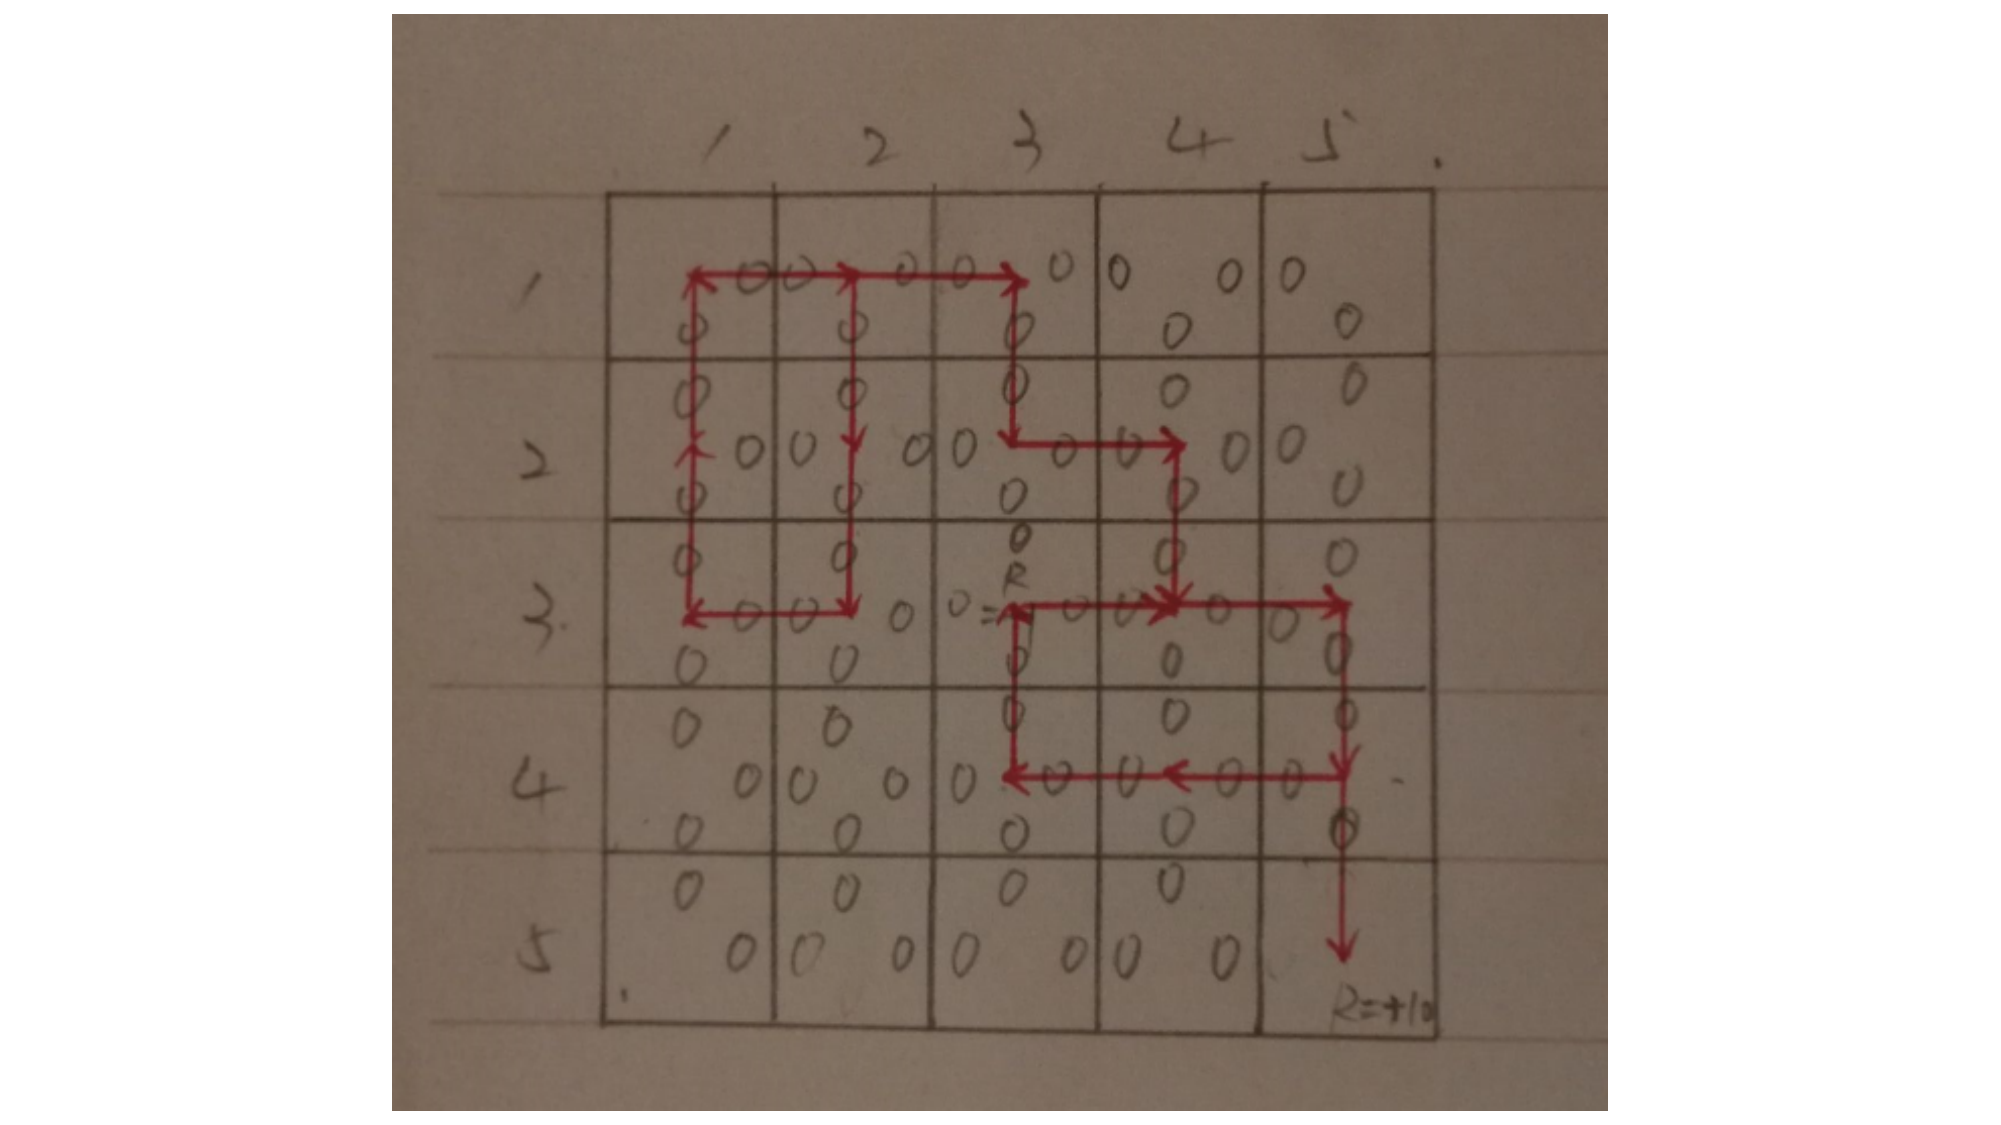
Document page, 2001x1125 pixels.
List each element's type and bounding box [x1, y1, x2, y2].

picture [392, 14, 1608, 1111]
